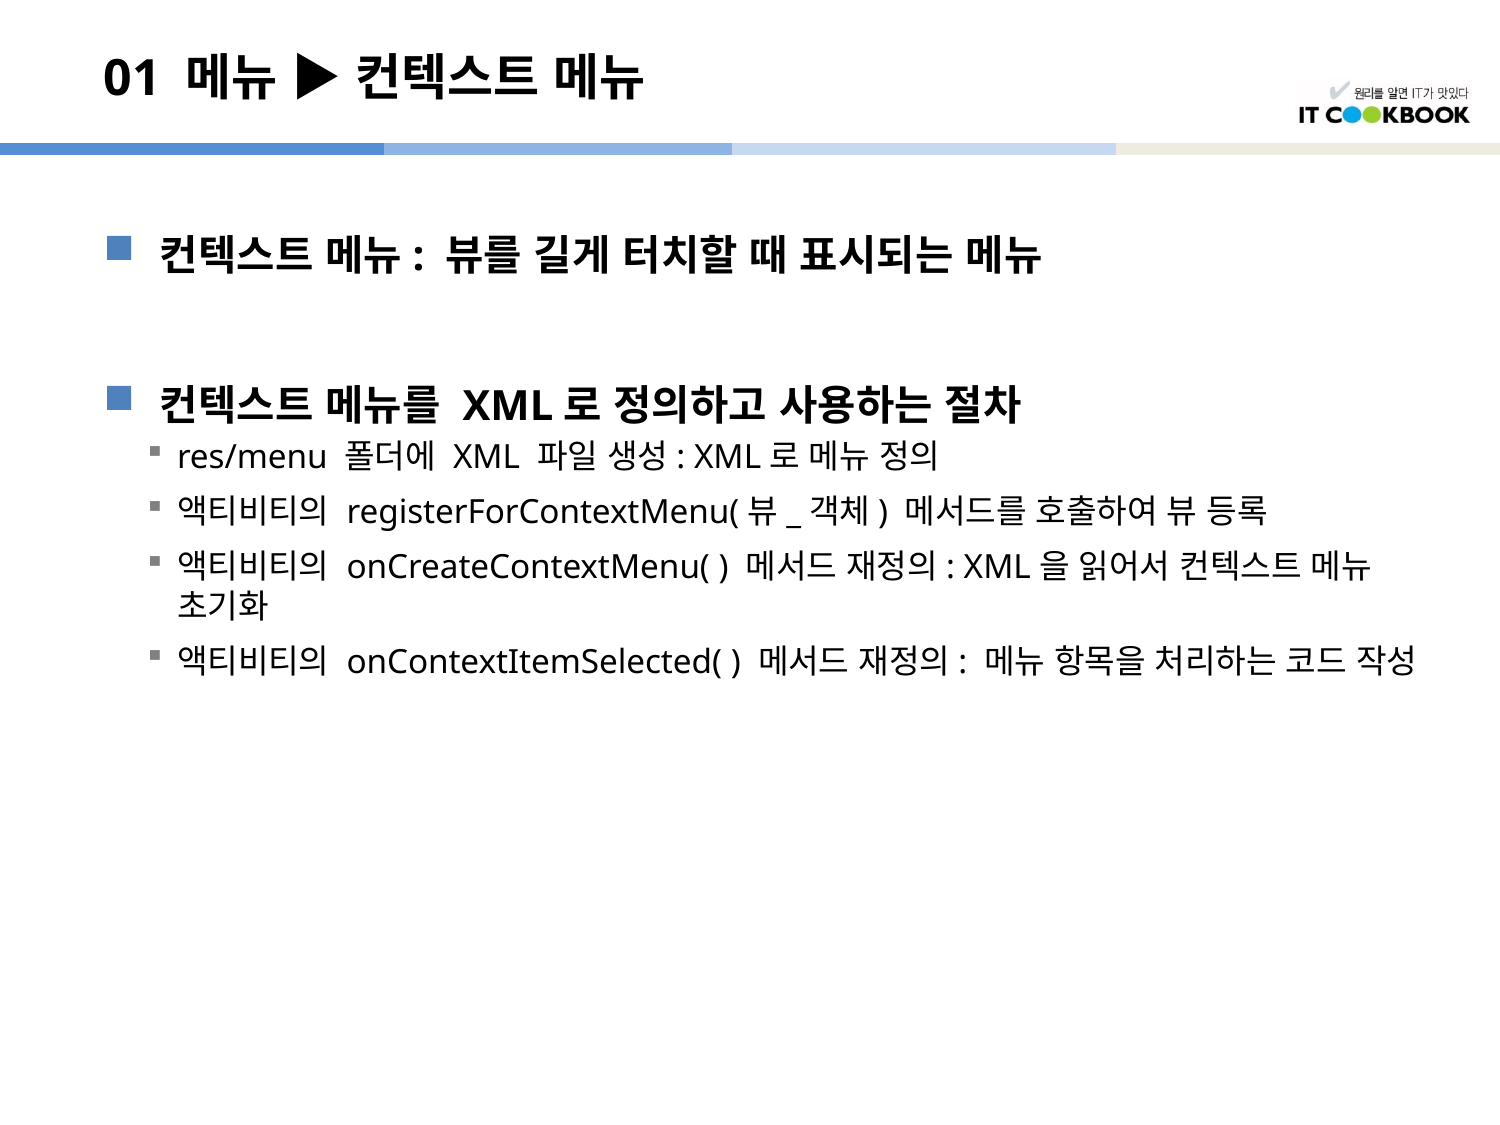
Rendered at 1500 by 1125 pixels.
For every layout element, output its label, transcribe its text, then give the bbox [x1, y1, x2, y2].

title 01 메뉴 ▶ 컨텍스트 메뉴 [88, 30, 1330, 121]
picture [1295, 78, 1473, 125]
list 컨텍스트 메뉴: 뷰를 길게 터치할 때 표시되는 메뉴 컨텍스트 메뉴를 XML로 정의하고 사용하는 절차 res/menu 폴더에 XML 파일 생성: XML로 메뉴 정의 액티비티의 registerForContextMenu(뷰_객체) 메서드를 호출하여 뷰 등록 액티비티의 onCreateContextMenu( ) 메서드 재정의: XML을 읽어서 컨텍스트 메뉴 초기화 액티비티의 onContextItemSelected( ) 메서드 재정의: 메뉴 항목을 처리하는 코드 작성 [88, 196, 1436, 1083]
